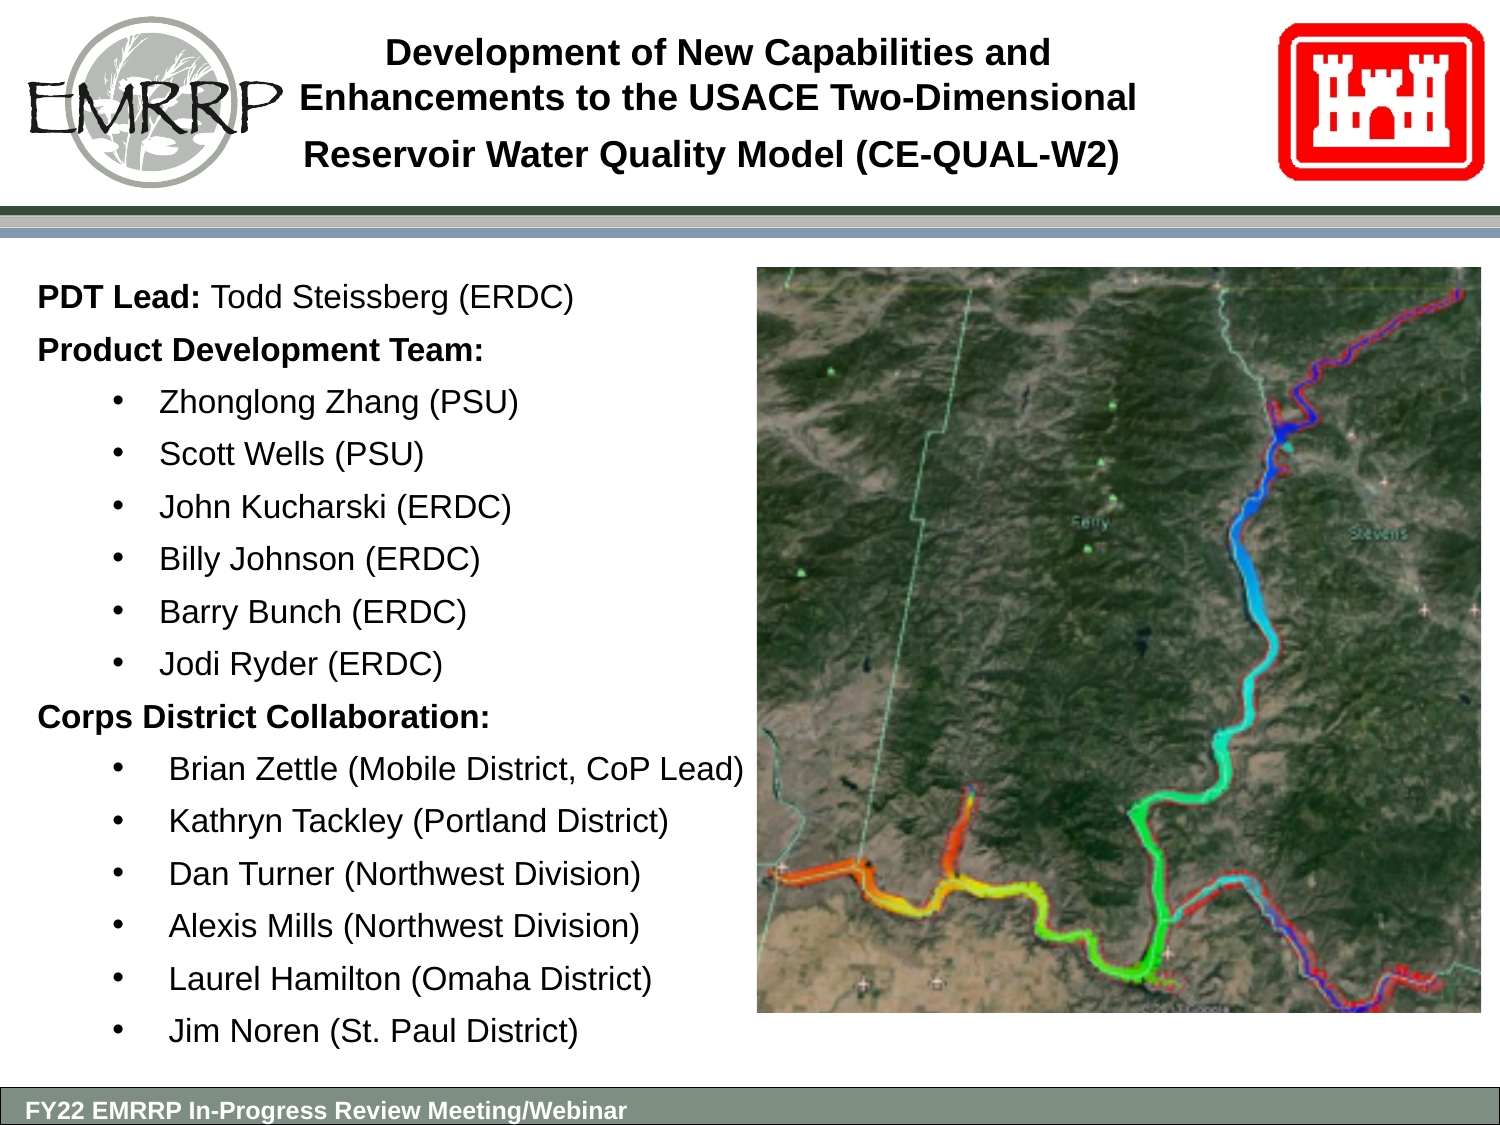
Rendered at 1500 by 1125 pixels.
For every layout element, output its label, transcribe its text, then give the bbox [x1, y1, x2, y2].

picture [0, 206, 1500, 238]
picture [24, 12, 285, 191]
picture [1275, 21, 1488, 183]
text_box PDT Lead: Todd Steissberg (ERDC) Product Development Team: Zhonglong Zhang (PSU) Scott Wells (PSU) John Kucharski (ERDC) Billy Johnson (ERDC) Barry Bunch (ERDC) Jodi Ryder (ERDC) Corps District Collaboration: Brian Zettle (Mobile District, CoP Lead) Kathryn Tackley (Portland District) Dan Turner (Northwest Division) Alexis Mills (Northwest Division) Laurel Hamilton (Omaha District) Jim Noren (St. Paul District) [22, 267, 763, 1057]
text_box Development of New Capabilities and Enhancements to the USACE Two-Dimensional Reservoir Water Quality Model (CE-QUAL-W2) [237, 27, 1200, 178]
picture [756, 267, 1482, 1013]
